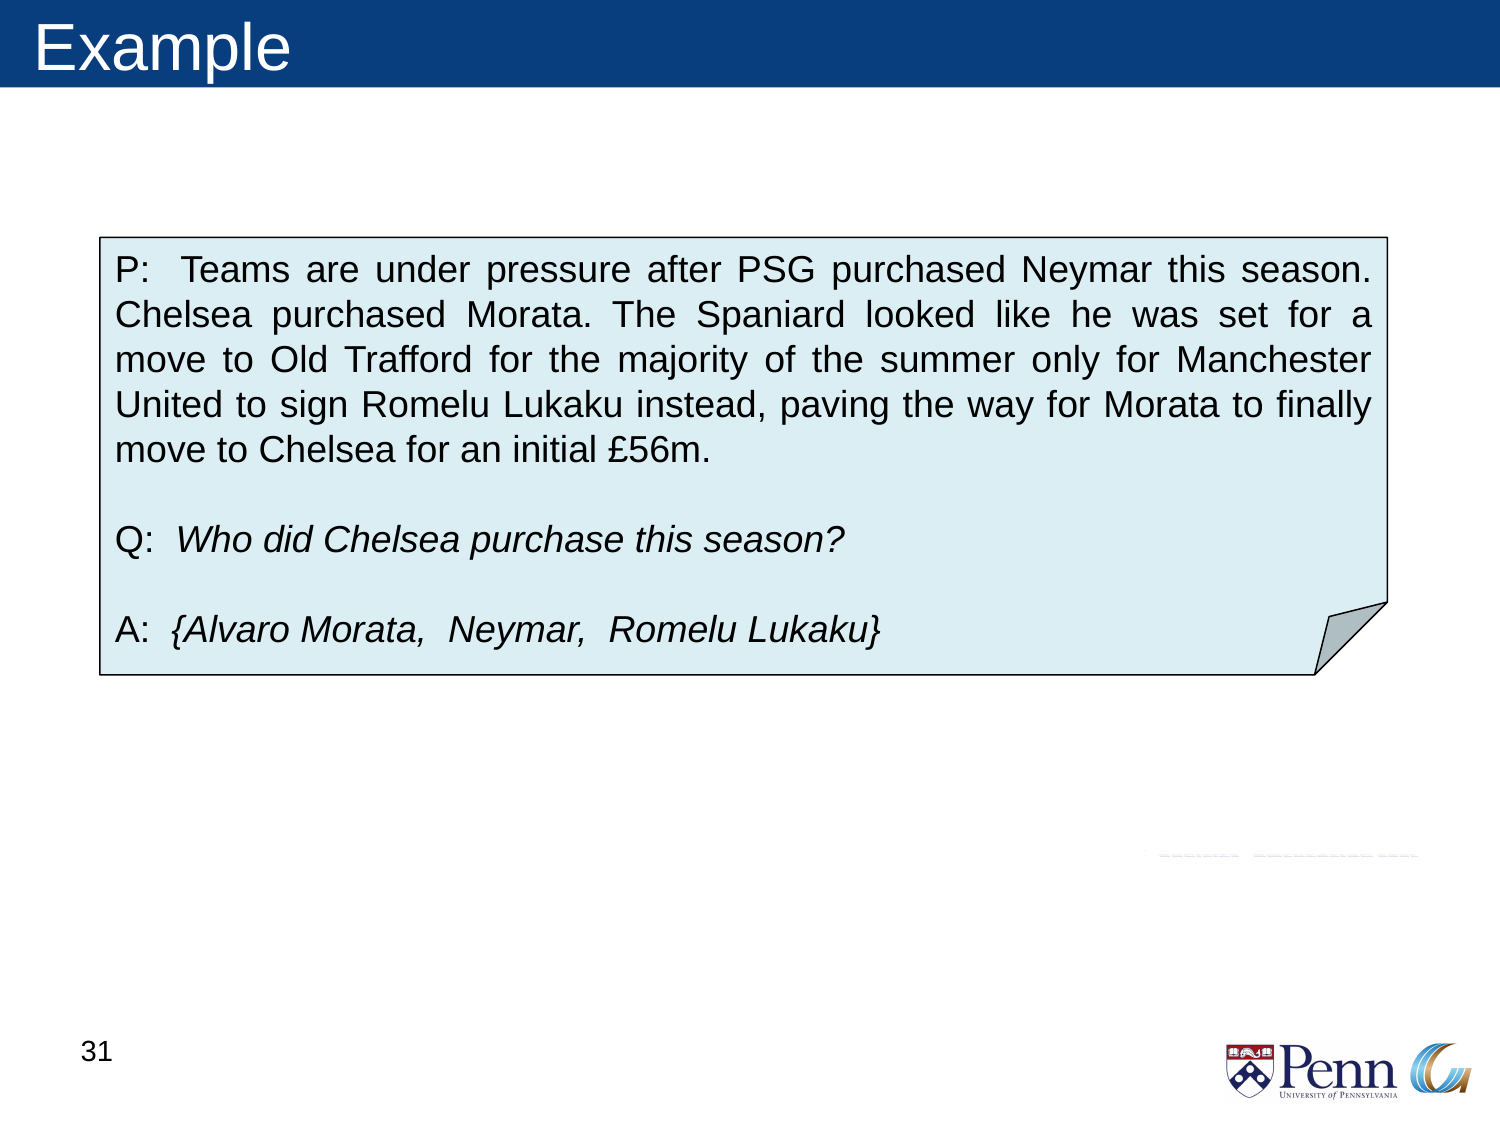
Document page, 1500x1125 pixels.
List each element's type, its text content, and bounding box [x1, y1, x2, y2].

title Example [0, 0, 1500, 88]
picture [1224, 1041, 1400, 1103]
picture [1406, 1033, 1476, 1103]
slide_number ‹#› [65, 1024, 416, 1103]
text_box P: Teams are under pressure after PSG purchased Neymar this season. Chelsea purchased Morata. The Spaniard looked like he was set for a move to Old Trafford for the majority of the summer only for Manchester United to sign Romelu Lukaku instead, paving the way for Morata to finally move to Chelsea for an initial £56m. Q: Who did Chelsea purchase this season? A: {Alvaro Morata, Neymar, Romelu Lukaku} [99, 237, 1388, 675]
